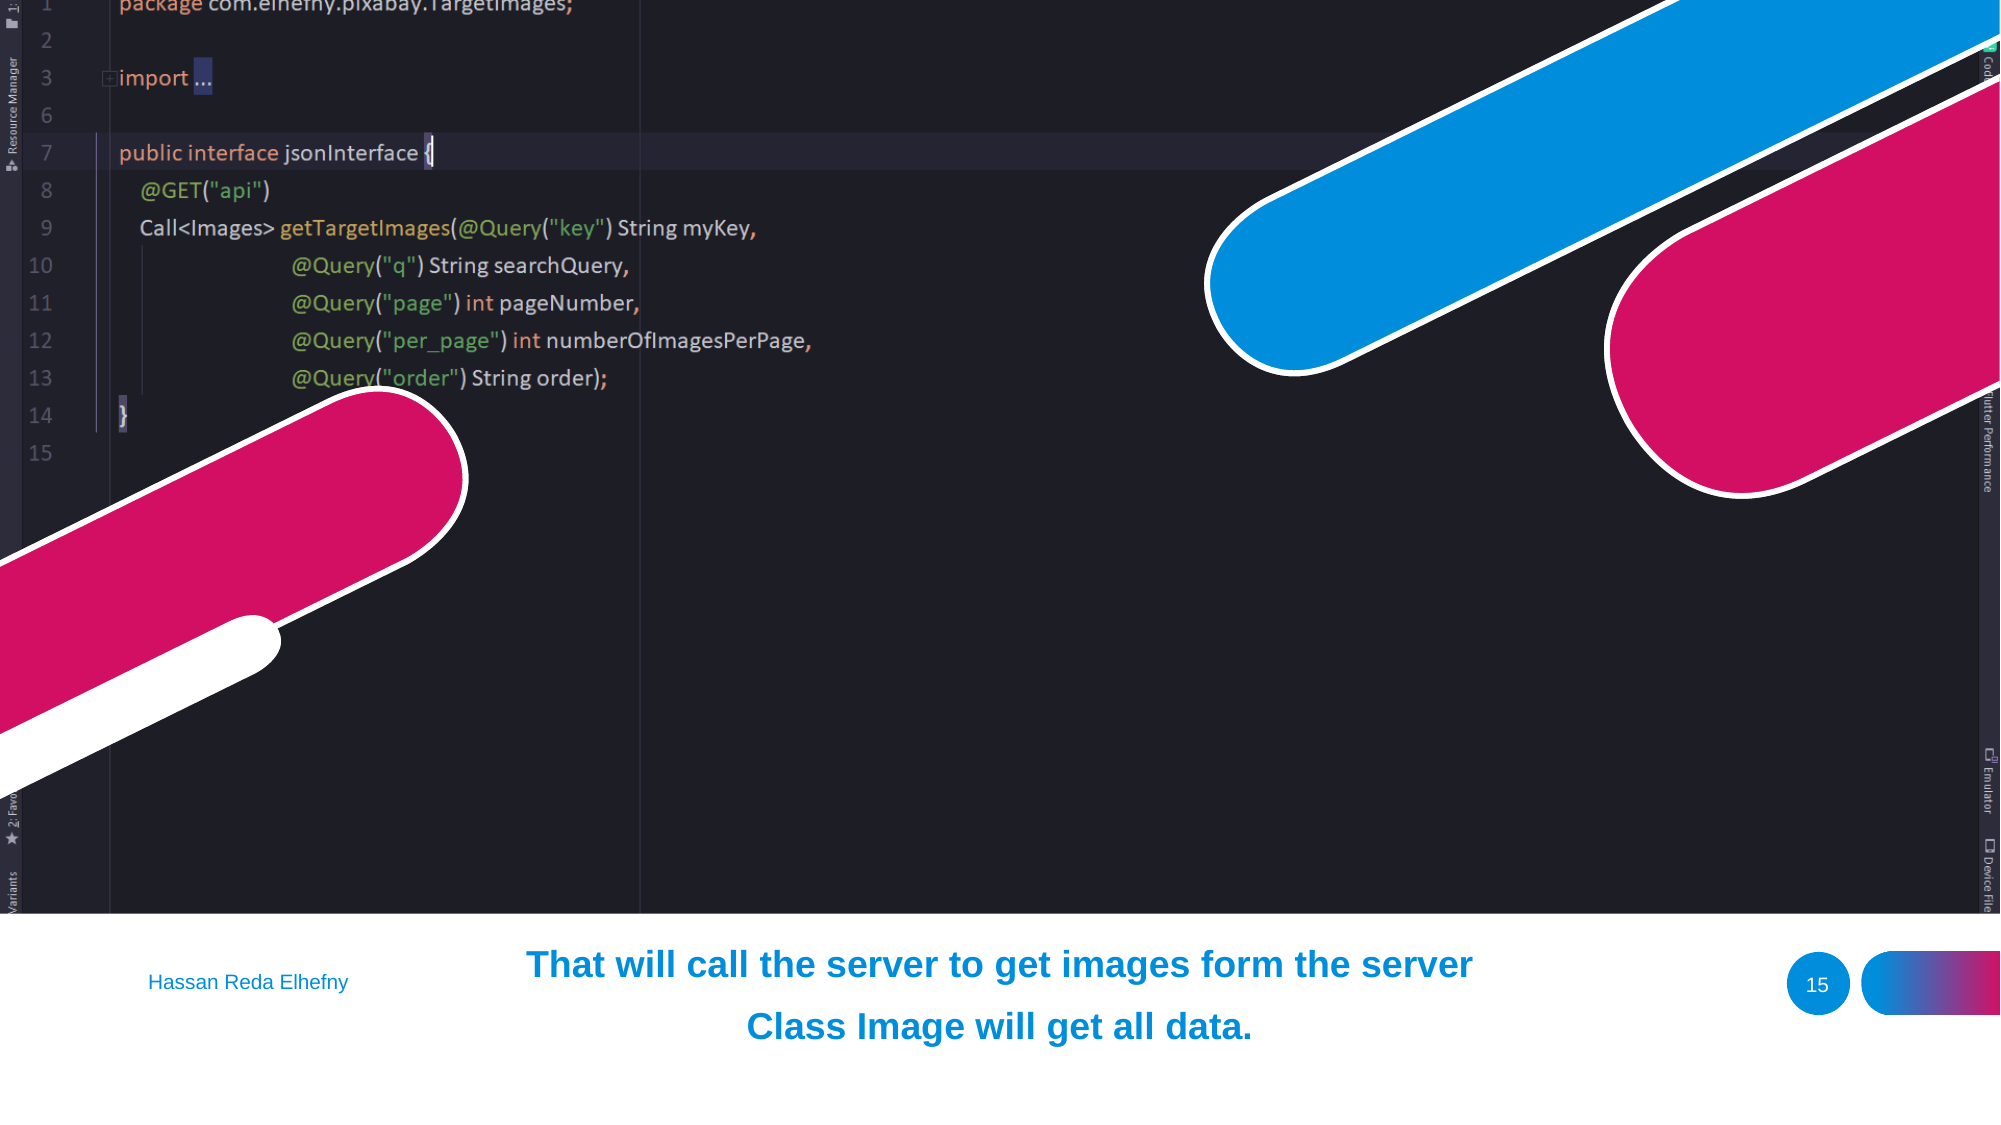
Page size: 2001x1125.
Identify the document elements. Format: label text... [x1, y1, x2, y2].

slide_number 15 [1772, 954, 1863, 1015]
picture [0, 0, 2000, 914]
list That will call the server to get images form the server Class Image will get all data. [395, 938, 1605, 1094]
footer Hassan Reda Elhefny [133, 951, 395, 1011]
